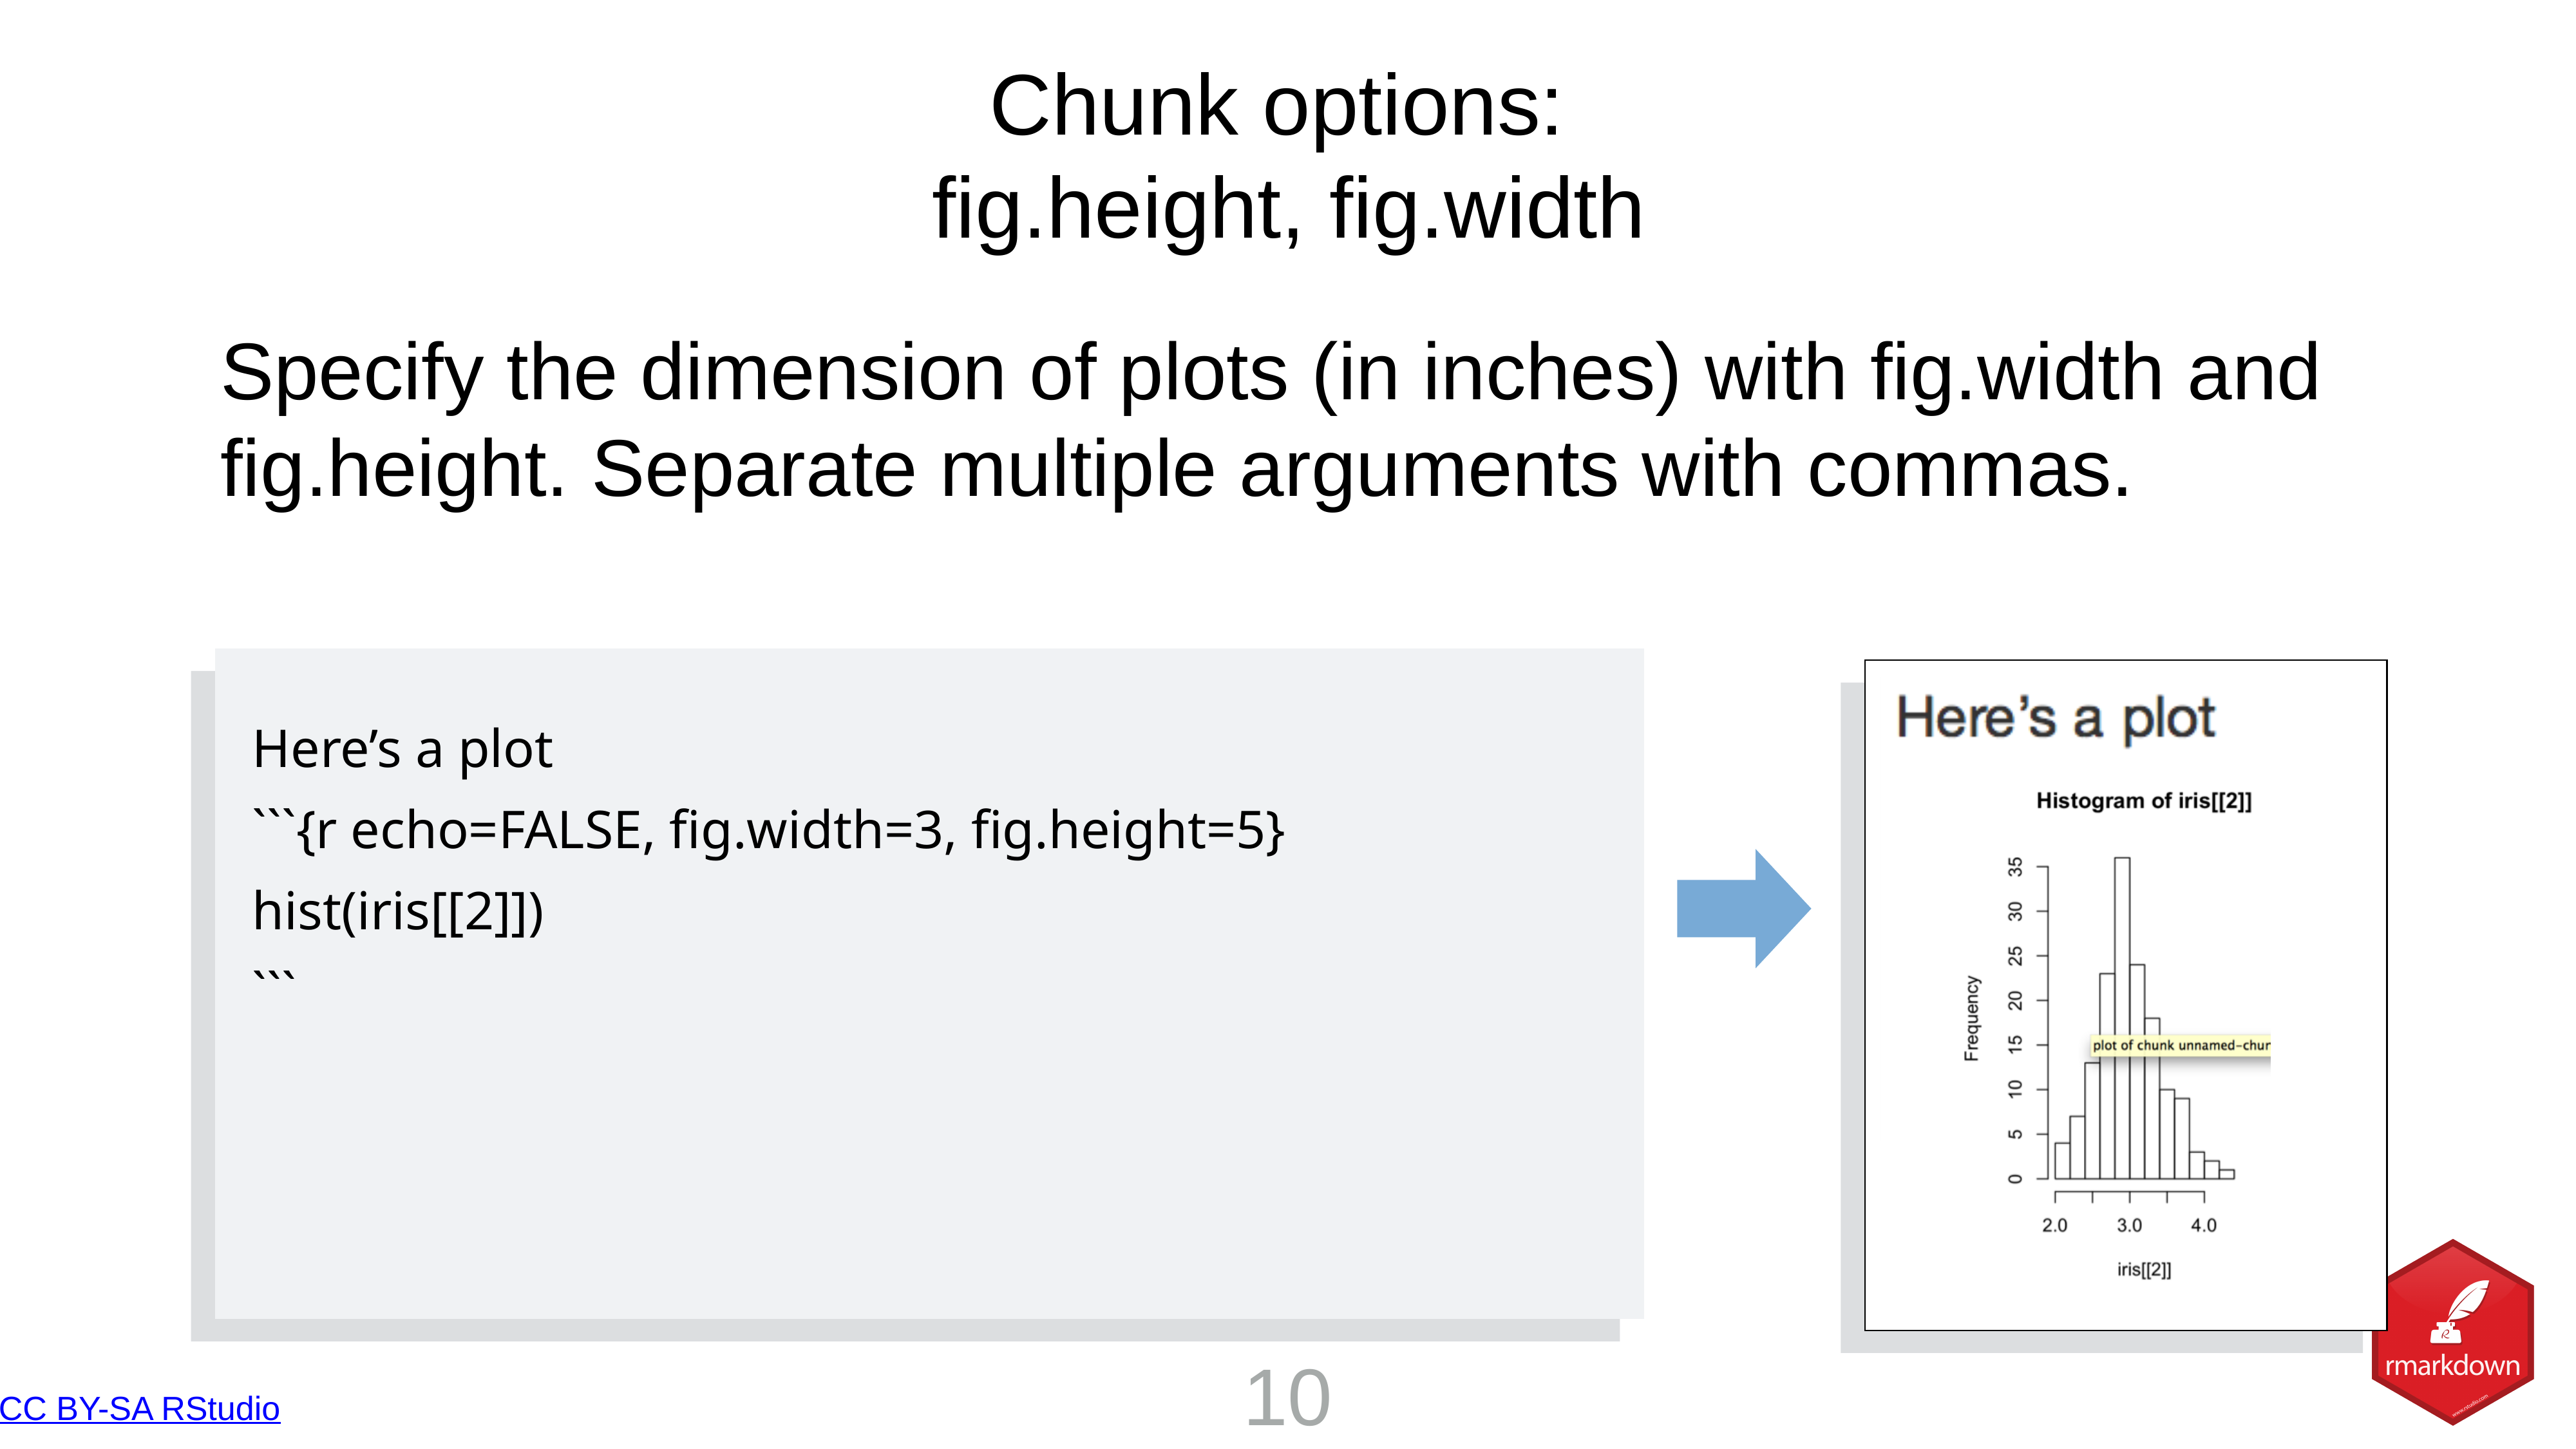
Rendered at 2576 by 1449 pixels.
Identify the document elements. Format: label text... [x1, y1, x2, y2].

text_box [1677, 849, 1812, 969]
text_box Chunk options: fig.height, fig.width [376, 43, 2202, 261]
text_box [215, 648, 1644, 1319]
text_box CC BY-SA RStudio [0, 1379, 289, 1435]
text_box 10 [1097, 1338, 1479, 1449]
text_box [191, 670, 1620, 1341]
text_box [1864, 659, 2387, 1331]
text_box Specify the dimension of plots (in inches) with fig.width and fig.height. Separate multiple arguments with commas. [215, 313, 2344, 520]
text_box [1841, 682, 2363, 1353]
picture [1880, 677, 2381, 1294]
picture [2372, 1238, 2535, 1427]
text_box Here’s a plot ```{r echo=FALSE, fig.width=3, fig.height=5} hist(iris[[2]]) ``` [247, 710, 1640, 1108]
